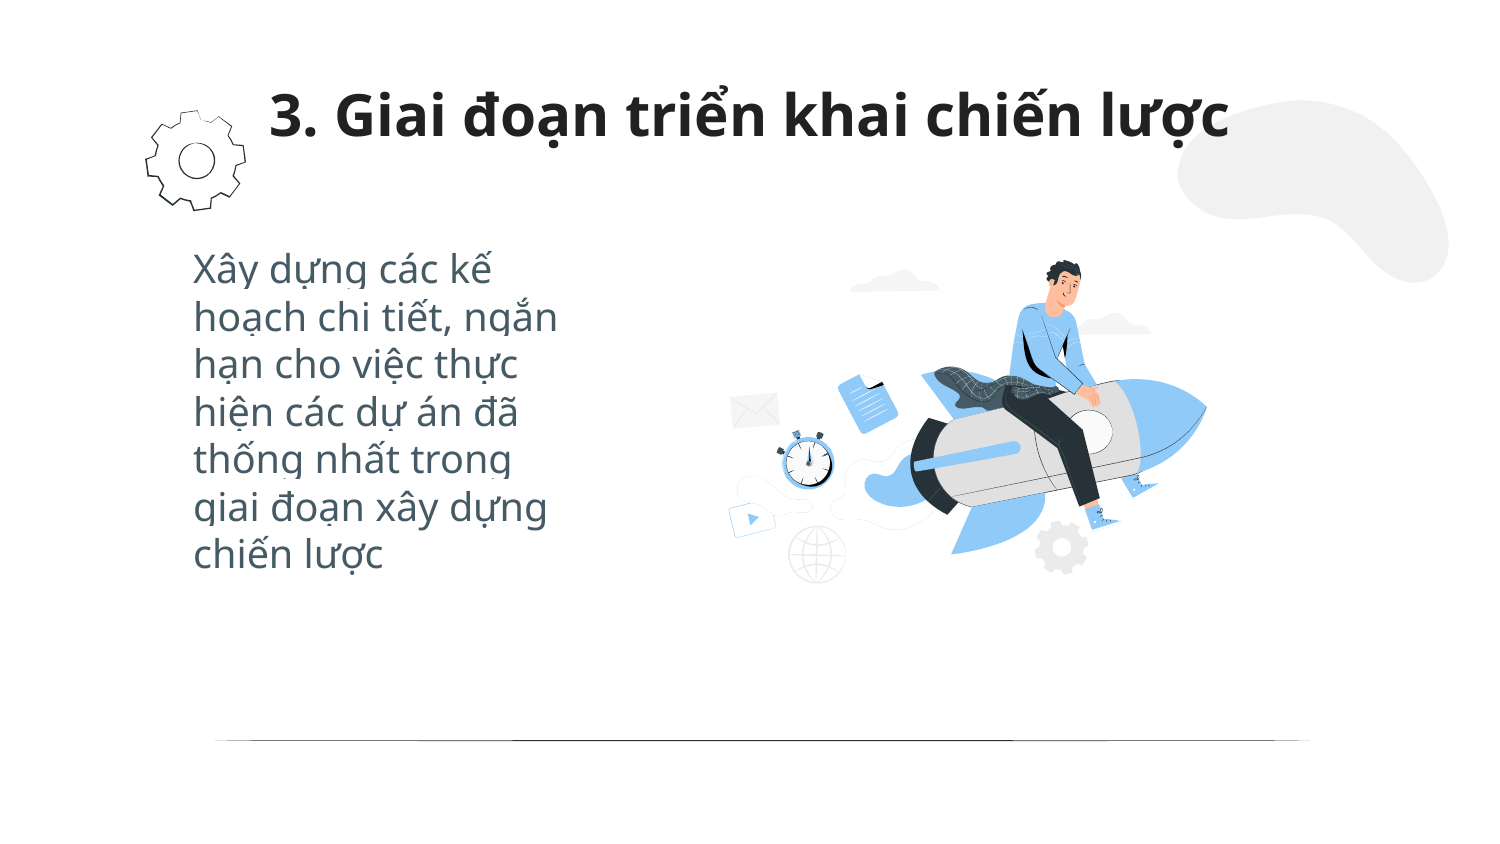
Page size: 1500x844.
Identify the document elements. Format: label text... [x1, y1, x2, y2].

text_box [728, 259, 1208, 584]
title 3. Giai đoạn triển khai chiến lược [118, 63, 1382, 158]
subtitle Xây dựng các kế hoạch chi tiết, ngắn hạn cho việc thực hiện các dự án đã thống nhất trong giai đoạn xây dựng chiến lược [118, 297, 589, 571]
